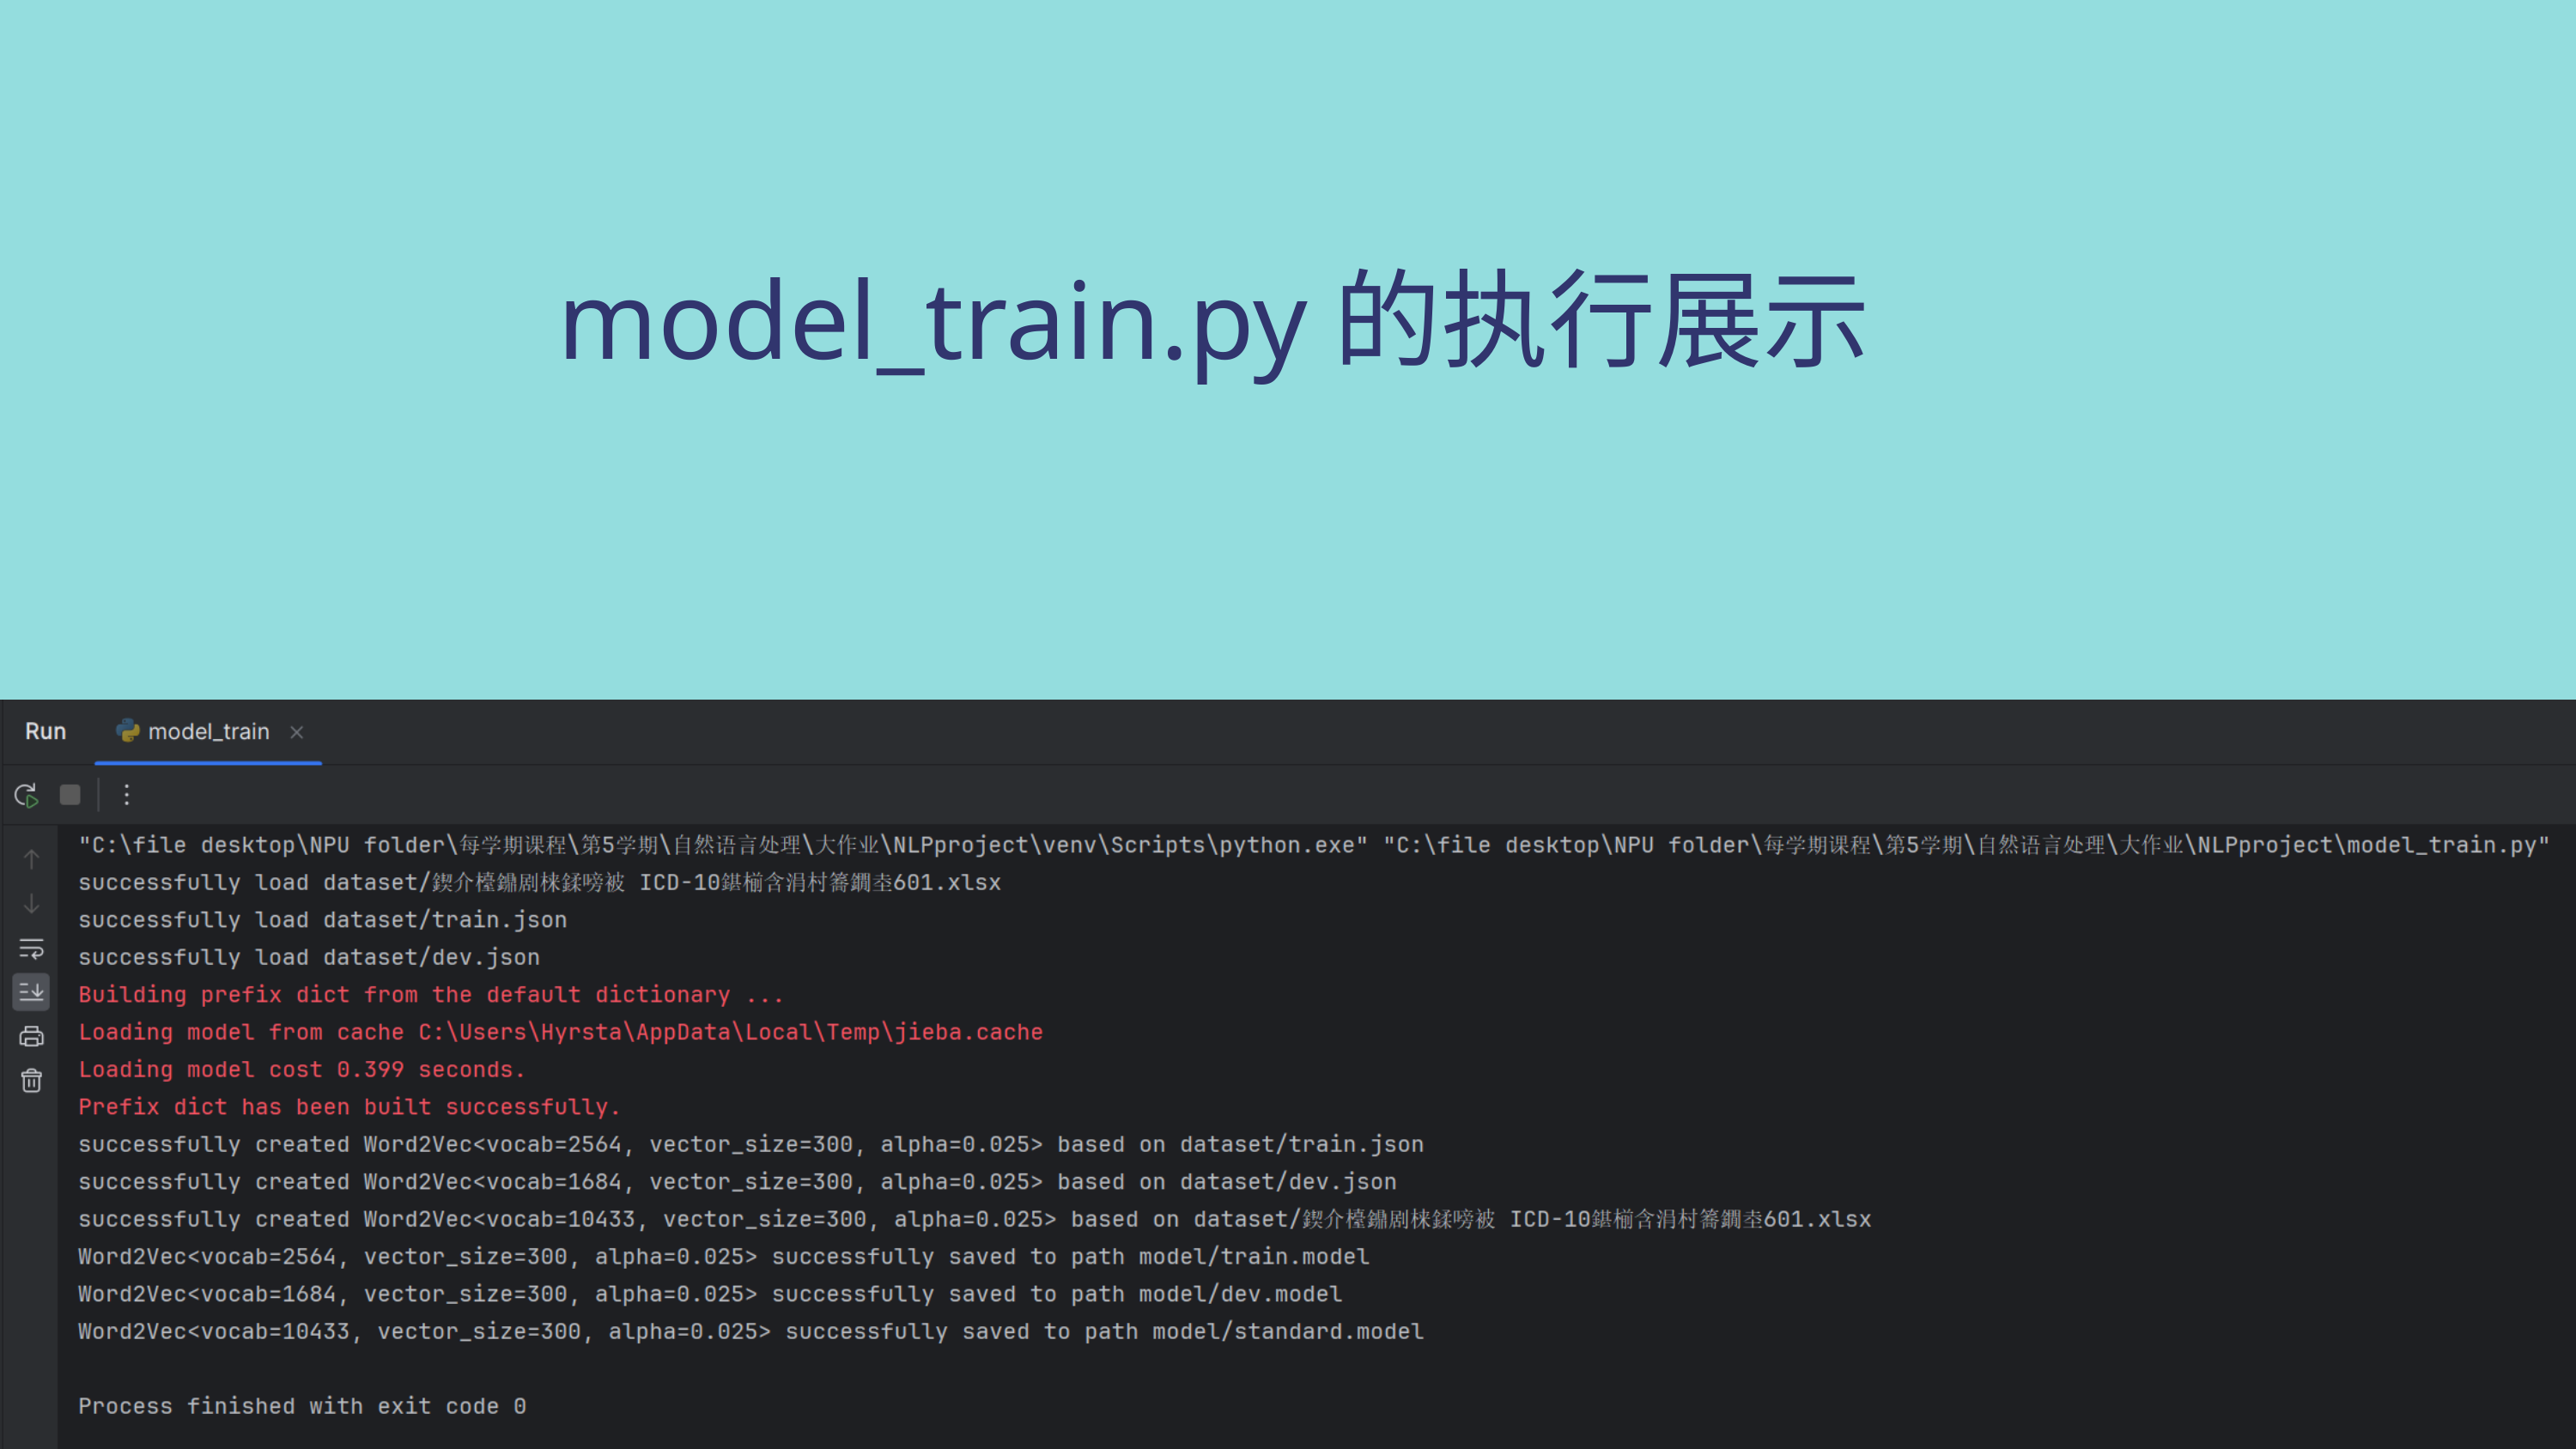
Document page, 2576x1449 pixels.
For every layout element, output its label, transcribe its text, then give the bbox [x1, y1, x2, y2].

text_box [0, 700, 2576, 1449]
text_box model_train.py的执行展示 [557, 268, 2019, 382]
